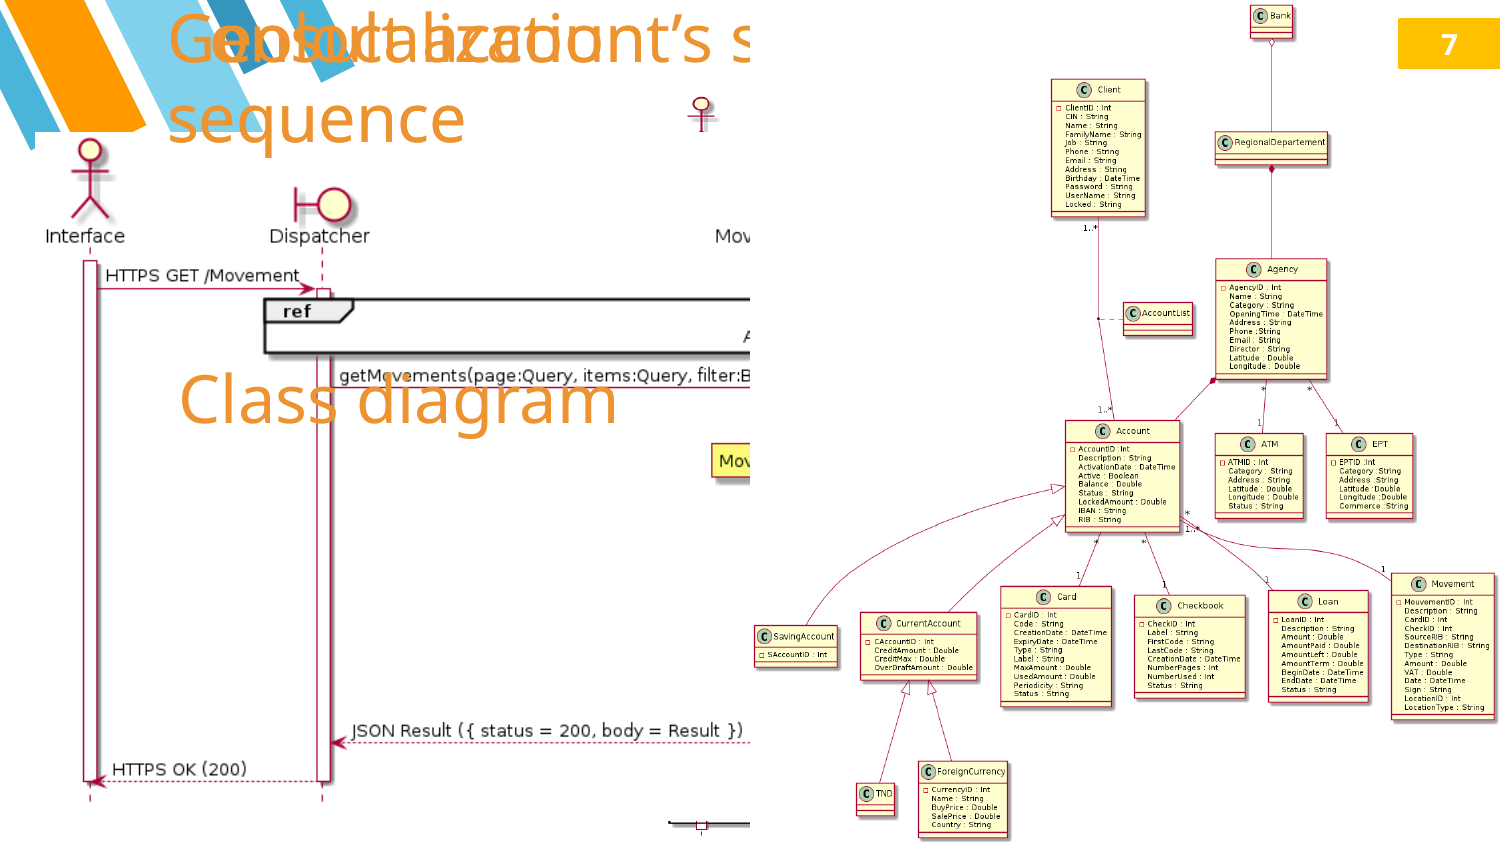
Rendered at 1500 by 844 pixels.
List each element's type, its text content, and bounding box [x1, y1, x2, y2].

picture [34, 0, 1500, 844]
text_box Geolocalization sequence [152, 0, 747, 130]
